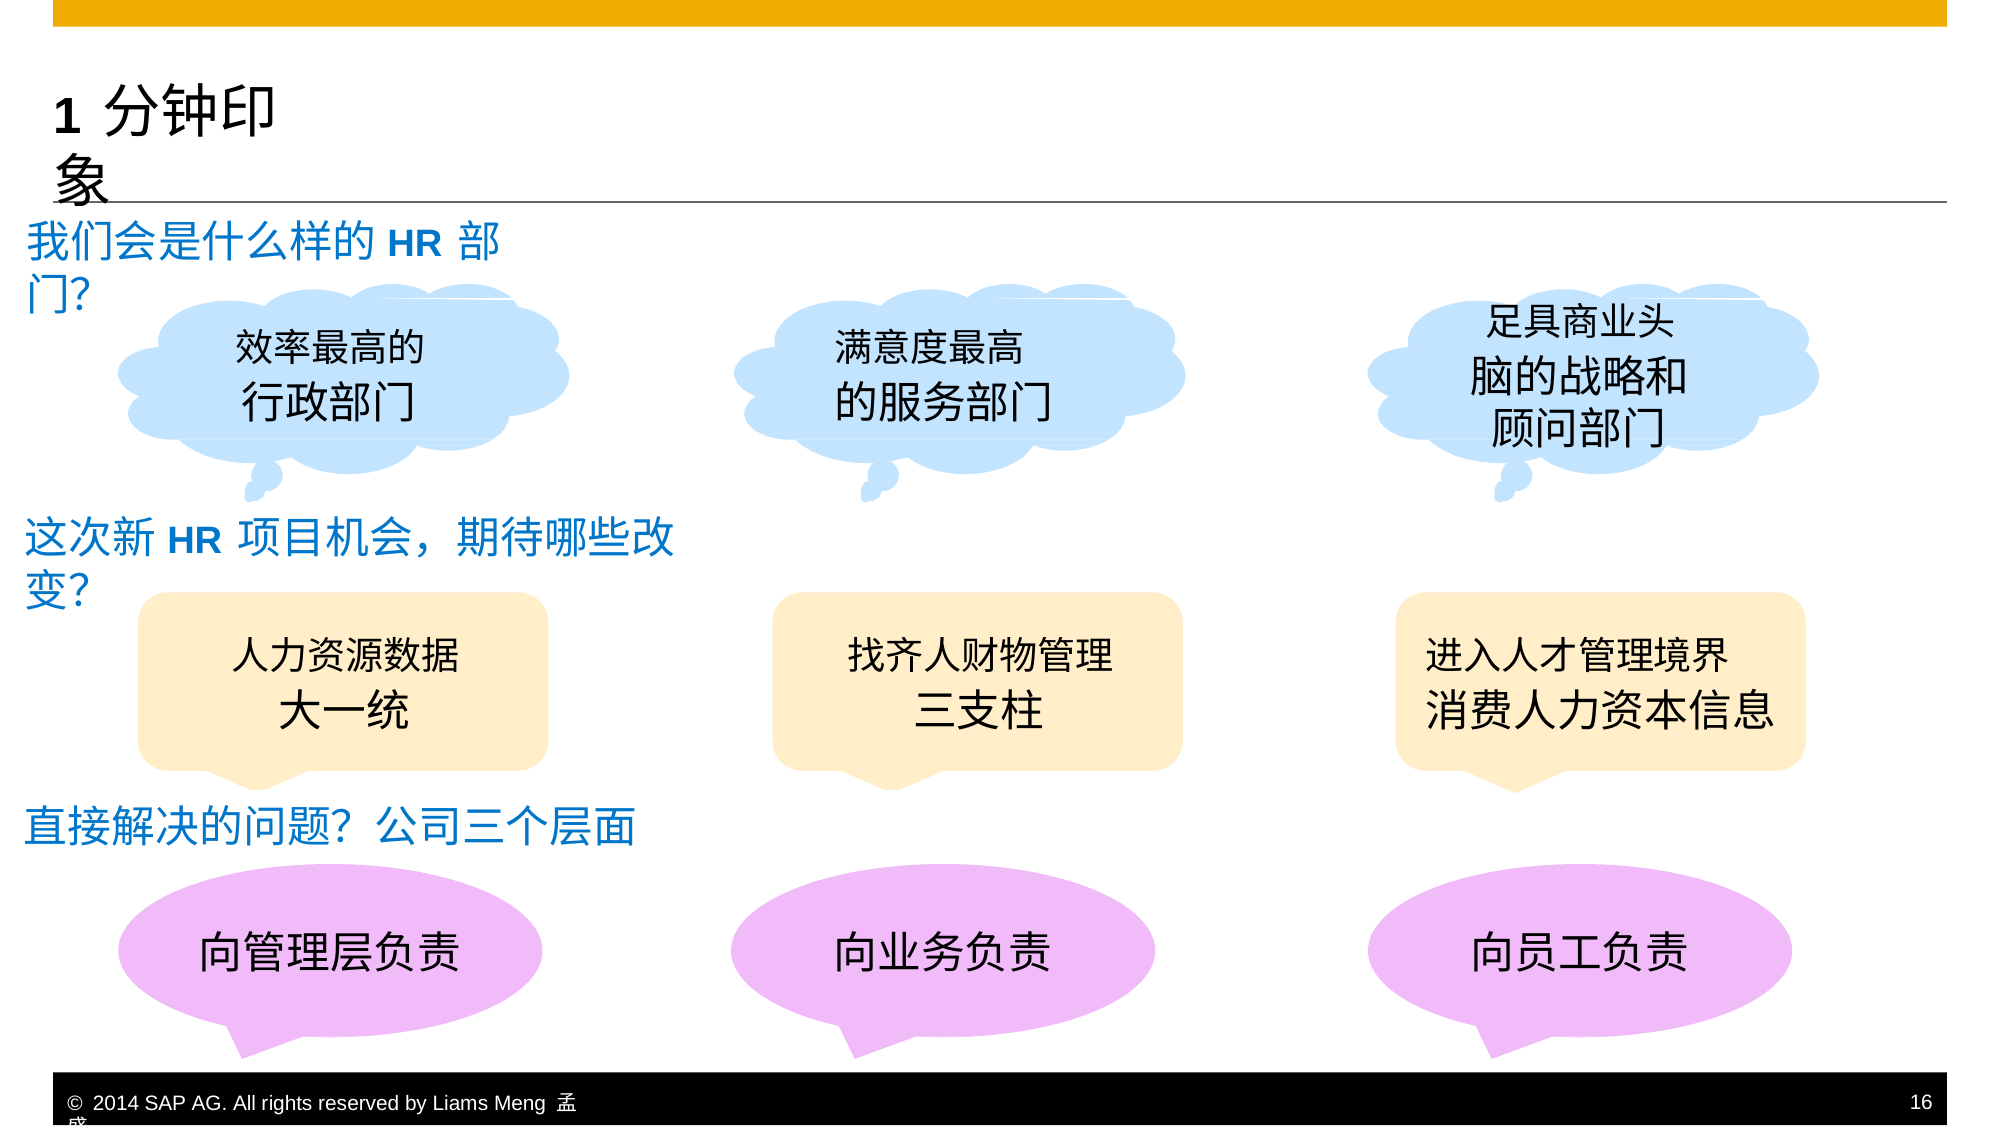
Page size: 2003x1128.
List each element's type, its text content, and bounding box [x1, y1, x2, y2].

text_box 满意度最高 的服务部门 [832, 326, 1064, 427]
text_box 1分钟印象 [51, 85, 333, 151]
text_box 找齐人财物管理 三支柱 [822, 634, 1139, 735]
text_box © 2014 SAP AG. All rights reserved by Liams Meng 孟盛. [65, 1089, 607, 1116]
text_box 向管理层负责 [196, 929, 473, 978]
text_box [1368, 864, 1793, 1059]
text_box [1500, 459, 1533, 492]
text_box 向业务负责 [831, 929, 1064, 978]
text_box [731, 864, 1156, 1059]
text_box [53, 1072, 1947, 1126]
text_box 足具商业头 脑的战略和 顾问部门 [1465, 300, 1695, 454]
text_box [772, 592, 1183, 789]
text_box [867, 459, 900, 492]
text_box [3, 789, 906, 859]
text_box [244, 480, 266, 501]
text_box [53, 0, 1947, 27]
text_box 进入人才管理境界 消费人力资本信息 [1423, 634, 1787, 735]
text_box [860, 495, 870, 503]
text_box [1521, 283, 1820, 451]
text_box [733, 283, 1186, 475]
text_box [137, 592, 549, 789]
text_box 这次新HR项目机会，期待哪些改变？ [23, 518, 756, 568]
text_box [860, 480, 882, 501]
text_box [53, 179, 1947, 205]
text_box 效率最高的 行政部门 [216, 326, 445, 427]
text_box [118, 864, 543, 1059]
text_box 向员工负责 [1468, 929, 1701, 978]
text_box 人力资源数据 大一统 [209, 634, 482, 735]
text_box [251, 459, 283, 492]
text_box [1494, 494, 1503, 503]
text_box [244, 494, 254, 503]
text_box 直接解决的问题？公司三个层面 [21, 803, 648, 851]
text_box 16 [1907, 1090, 1941, 1116]
text_box 我们会是什么样的HR部门？ [24, 222, 583, 271]
text_box [1395, 592, 1806, 794]
text_box [117, 283, 570, 475]
text_box [1494, 481, 1516, 501]
text_box [1367, 301, 1660, 475]
